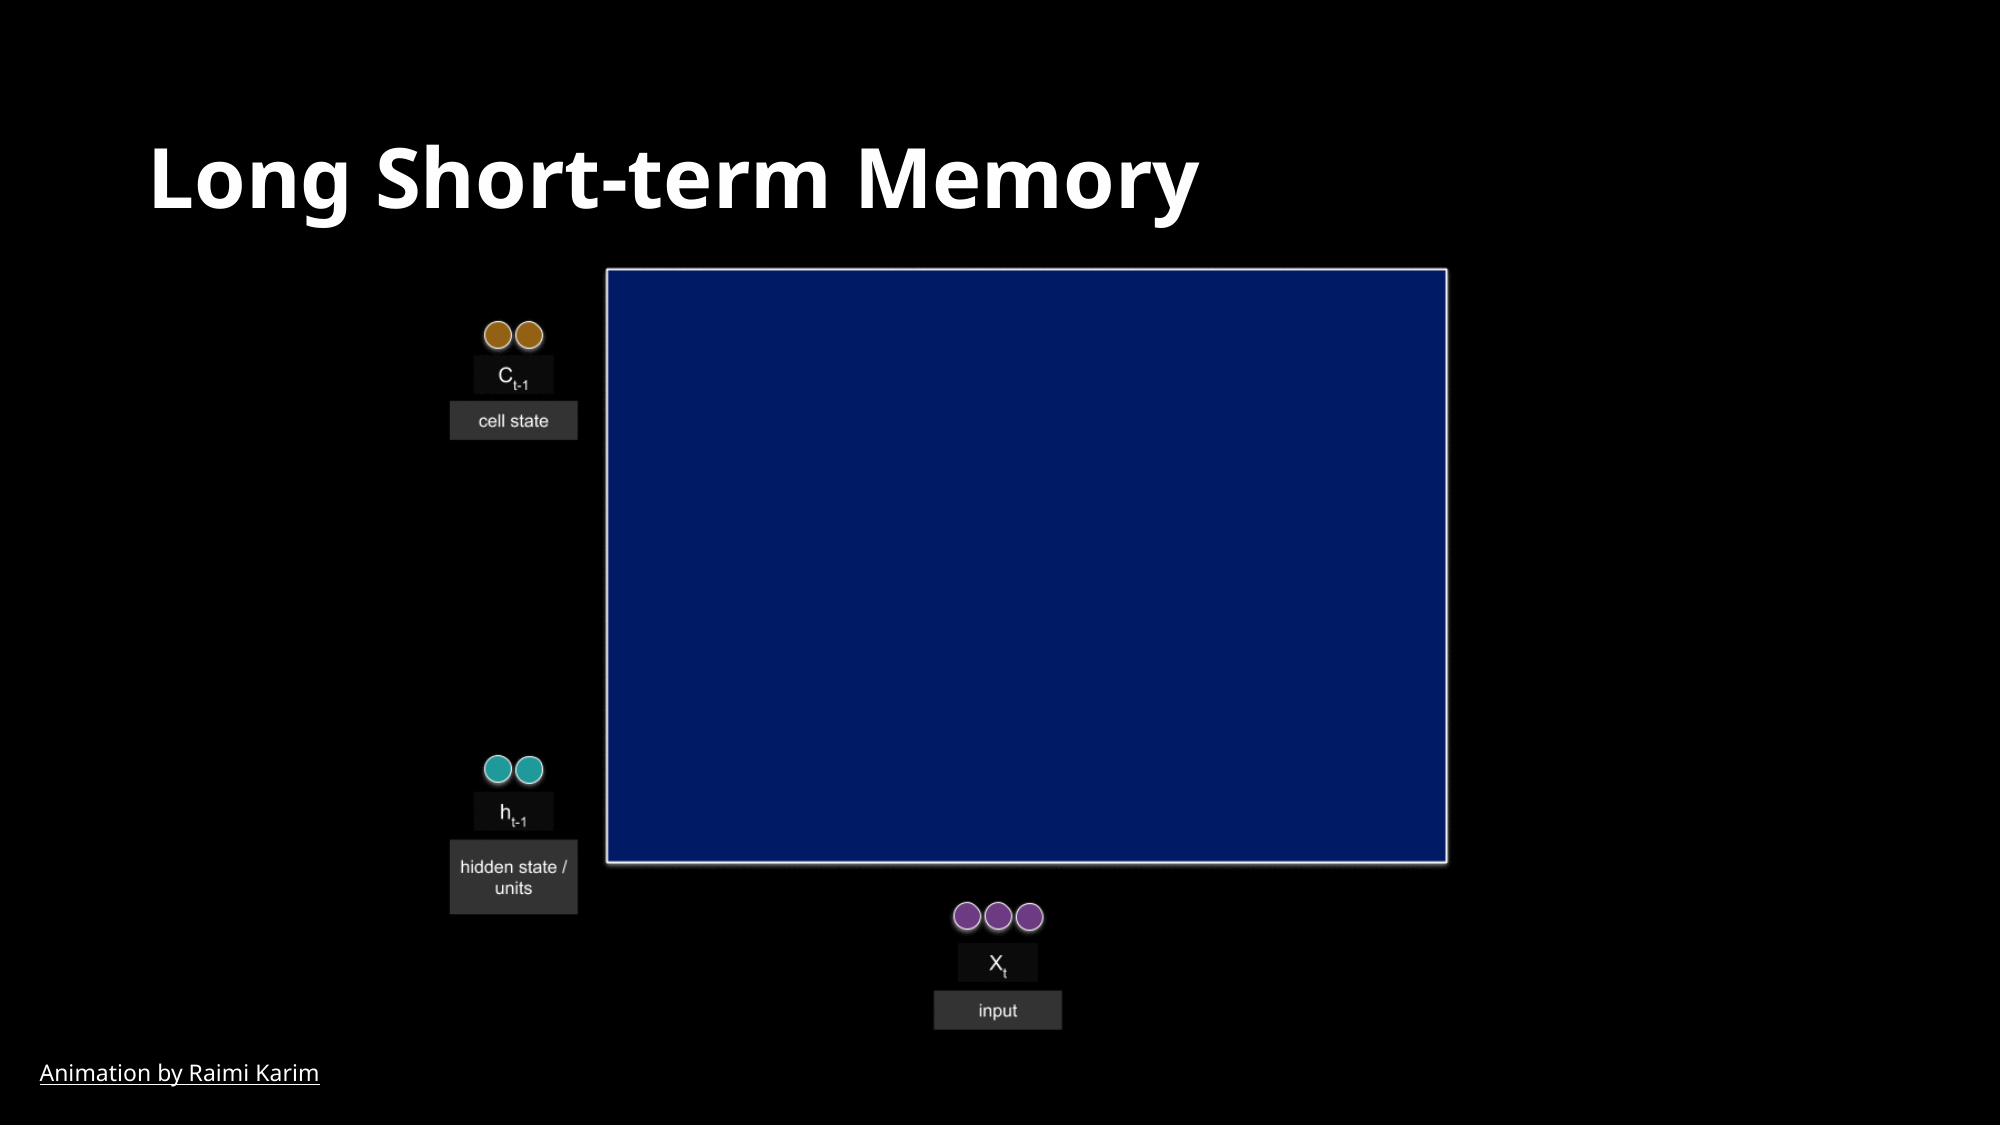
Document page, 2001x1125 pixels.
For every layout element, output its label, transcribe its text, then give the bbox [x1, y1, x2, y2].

title Long Short-term Memory [132, 73, 1868, 233]
picture [412, 232, 1663, 1061]
text_box Animation by Raimi Karim [24, 1051, 390, 1098]
